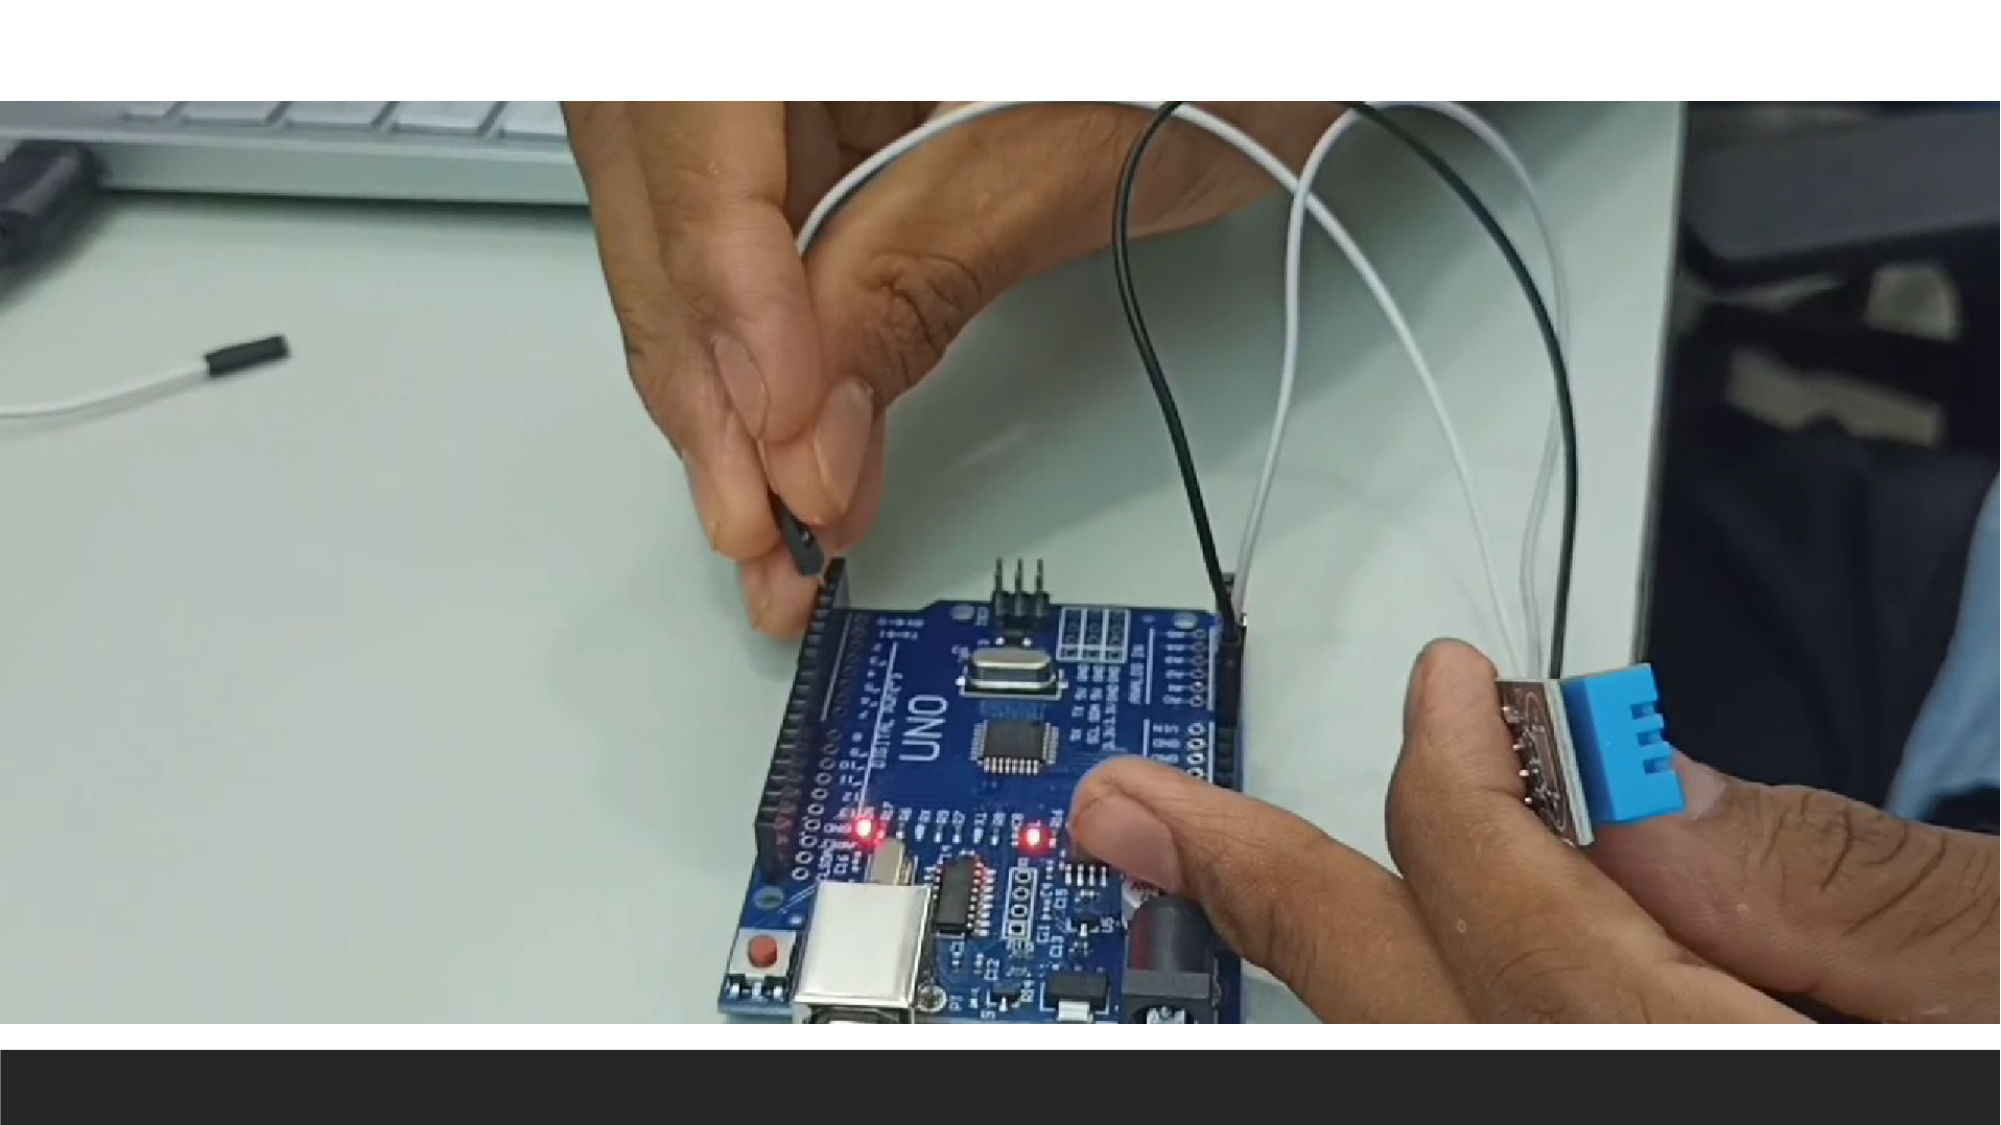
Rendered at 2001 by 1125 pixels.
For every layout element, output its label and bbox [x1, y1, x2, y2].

picture [0, 100, 2000, 1025]
